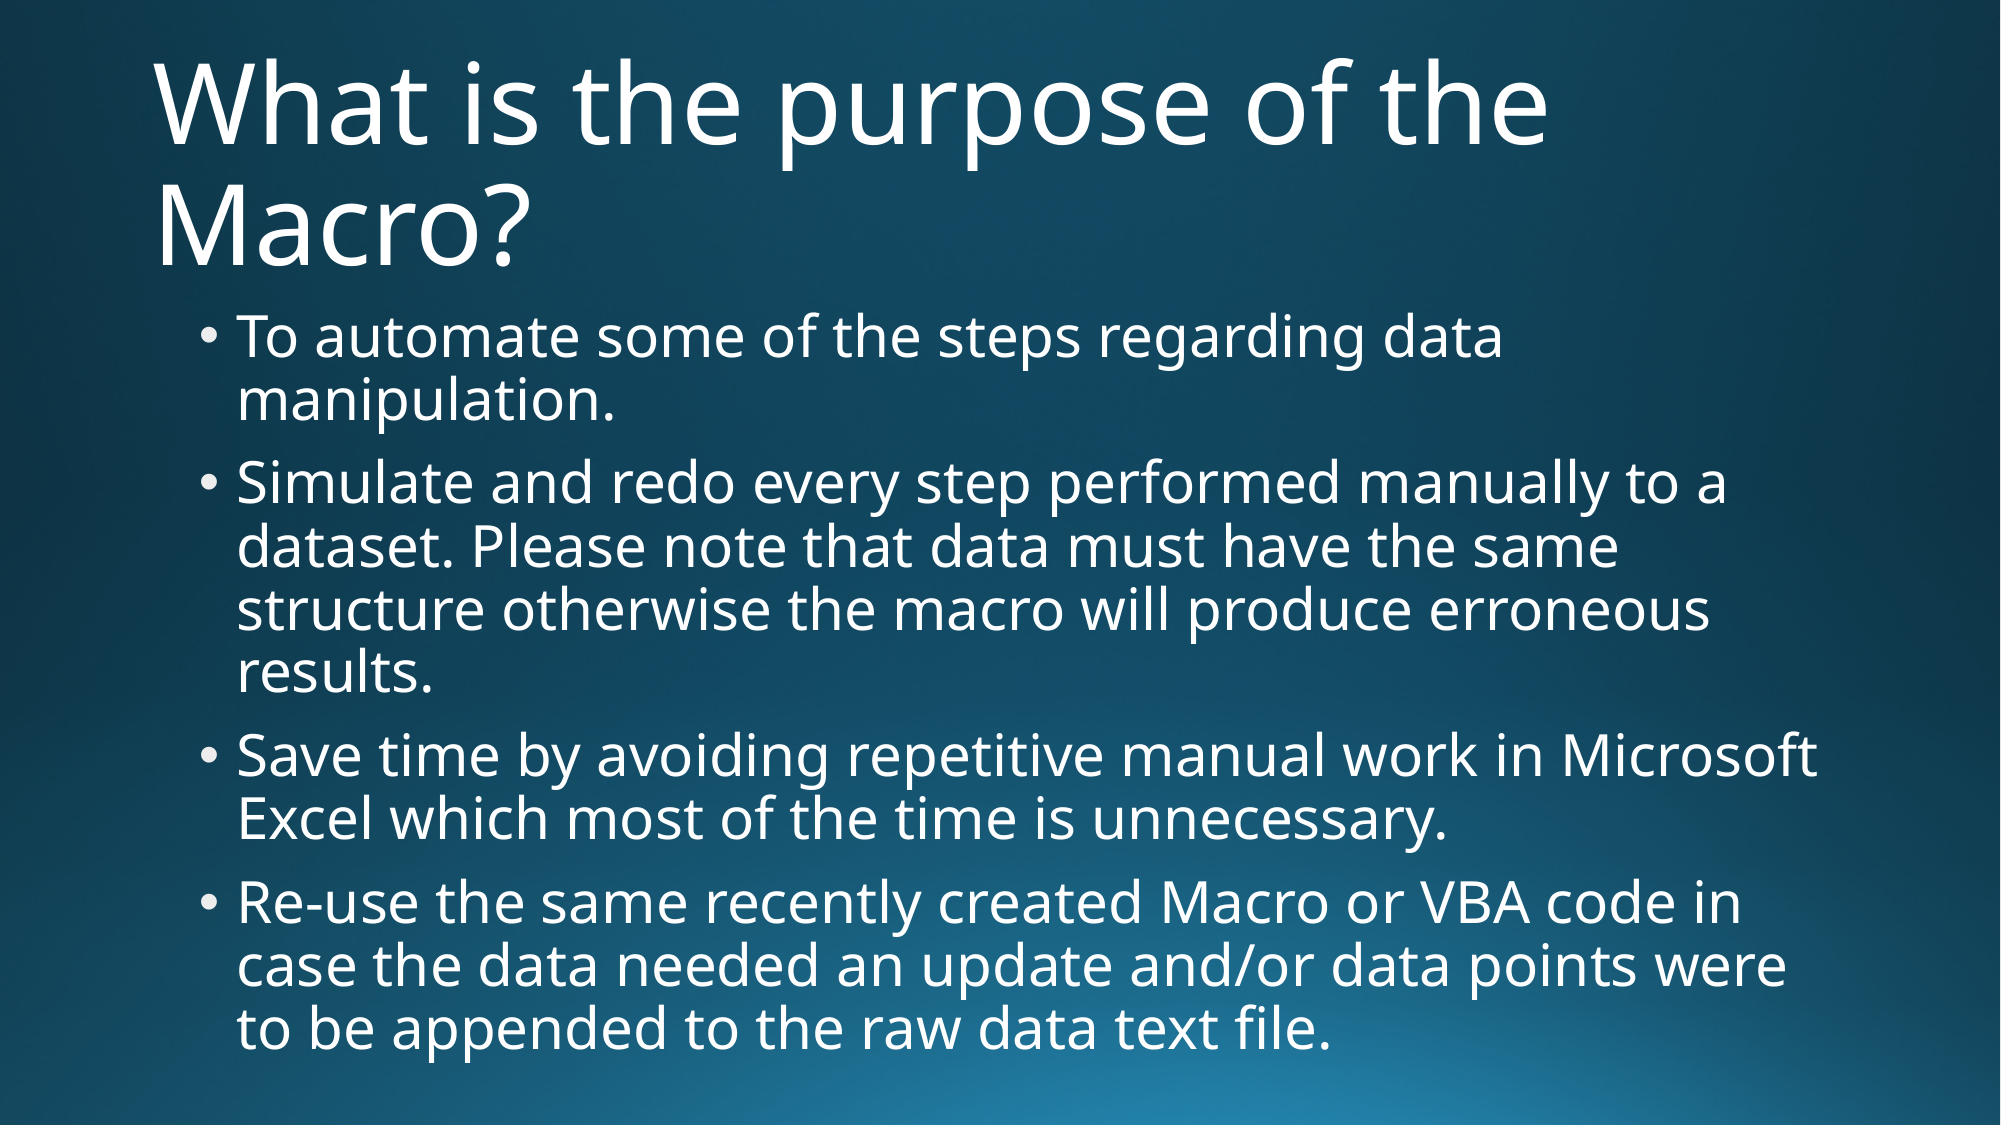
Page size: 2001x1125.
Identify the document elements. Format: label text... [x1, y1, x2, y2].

list To automate some of the steps regarding data manipulation. Simulate and redo every step performed manually to a dataset. Please note that data must have the same structure otherwise the macro will produce erroneous results. Save time by avoiding repetitive manual work in Microsoft Excel which most of the time is unnecessary. Re-use the same recently created Macro or VBA code in case the data needed an update and/or data points were to be appended to the raw data text file. [183, 299, 1863, 1014]
title What is the purpose of the Macro? [137, 59, 1863, 278]
picture [0, 0, 2001, 1125]
